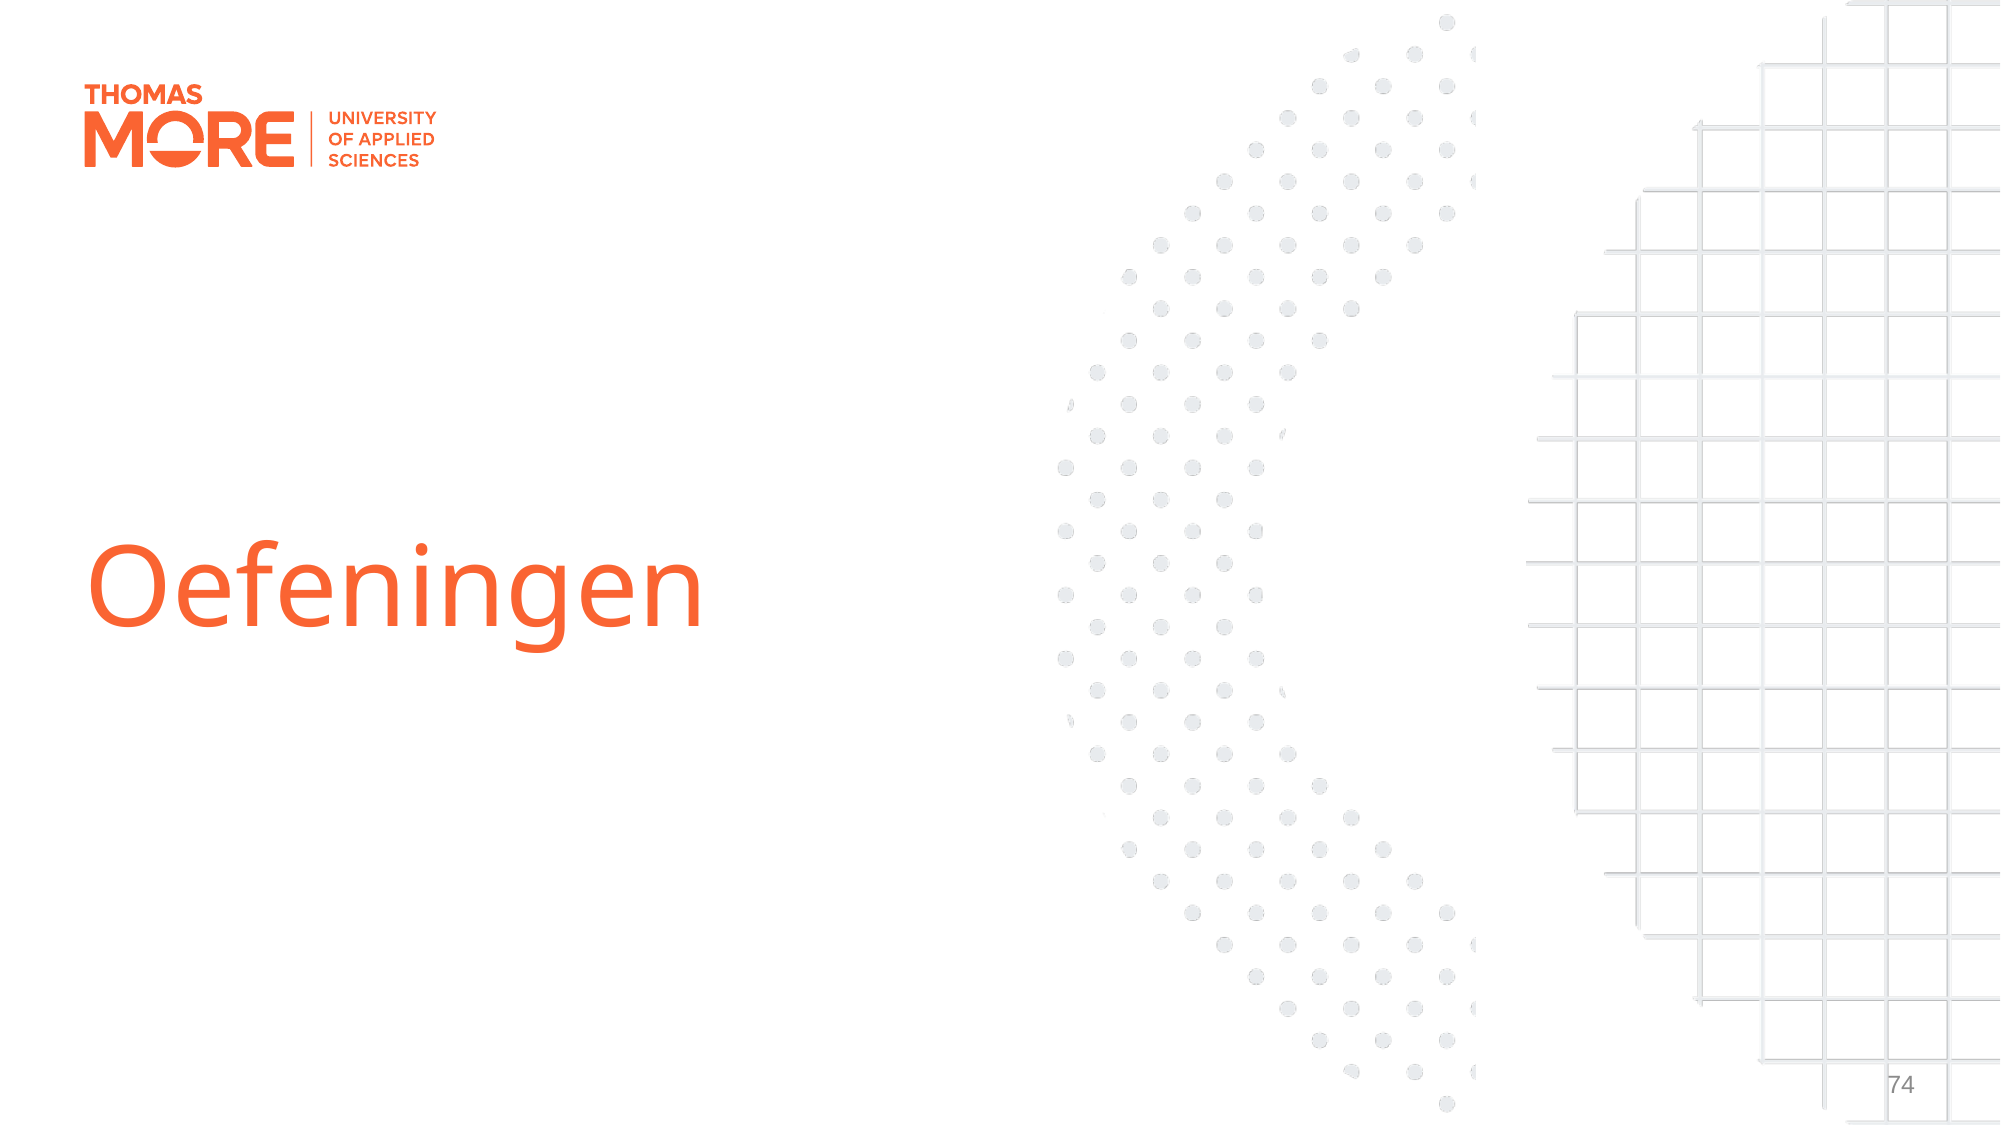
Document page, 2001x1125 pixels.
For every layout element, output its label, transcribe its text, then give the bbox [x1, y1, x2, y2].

title Oefeningen [84, 527, 1431, 788]
picture [1526, 0, 2001, 1125]
slide_number 74 [1815, 1061, 1916, 1107]
picture [1048, 0, 1476, 1125]
